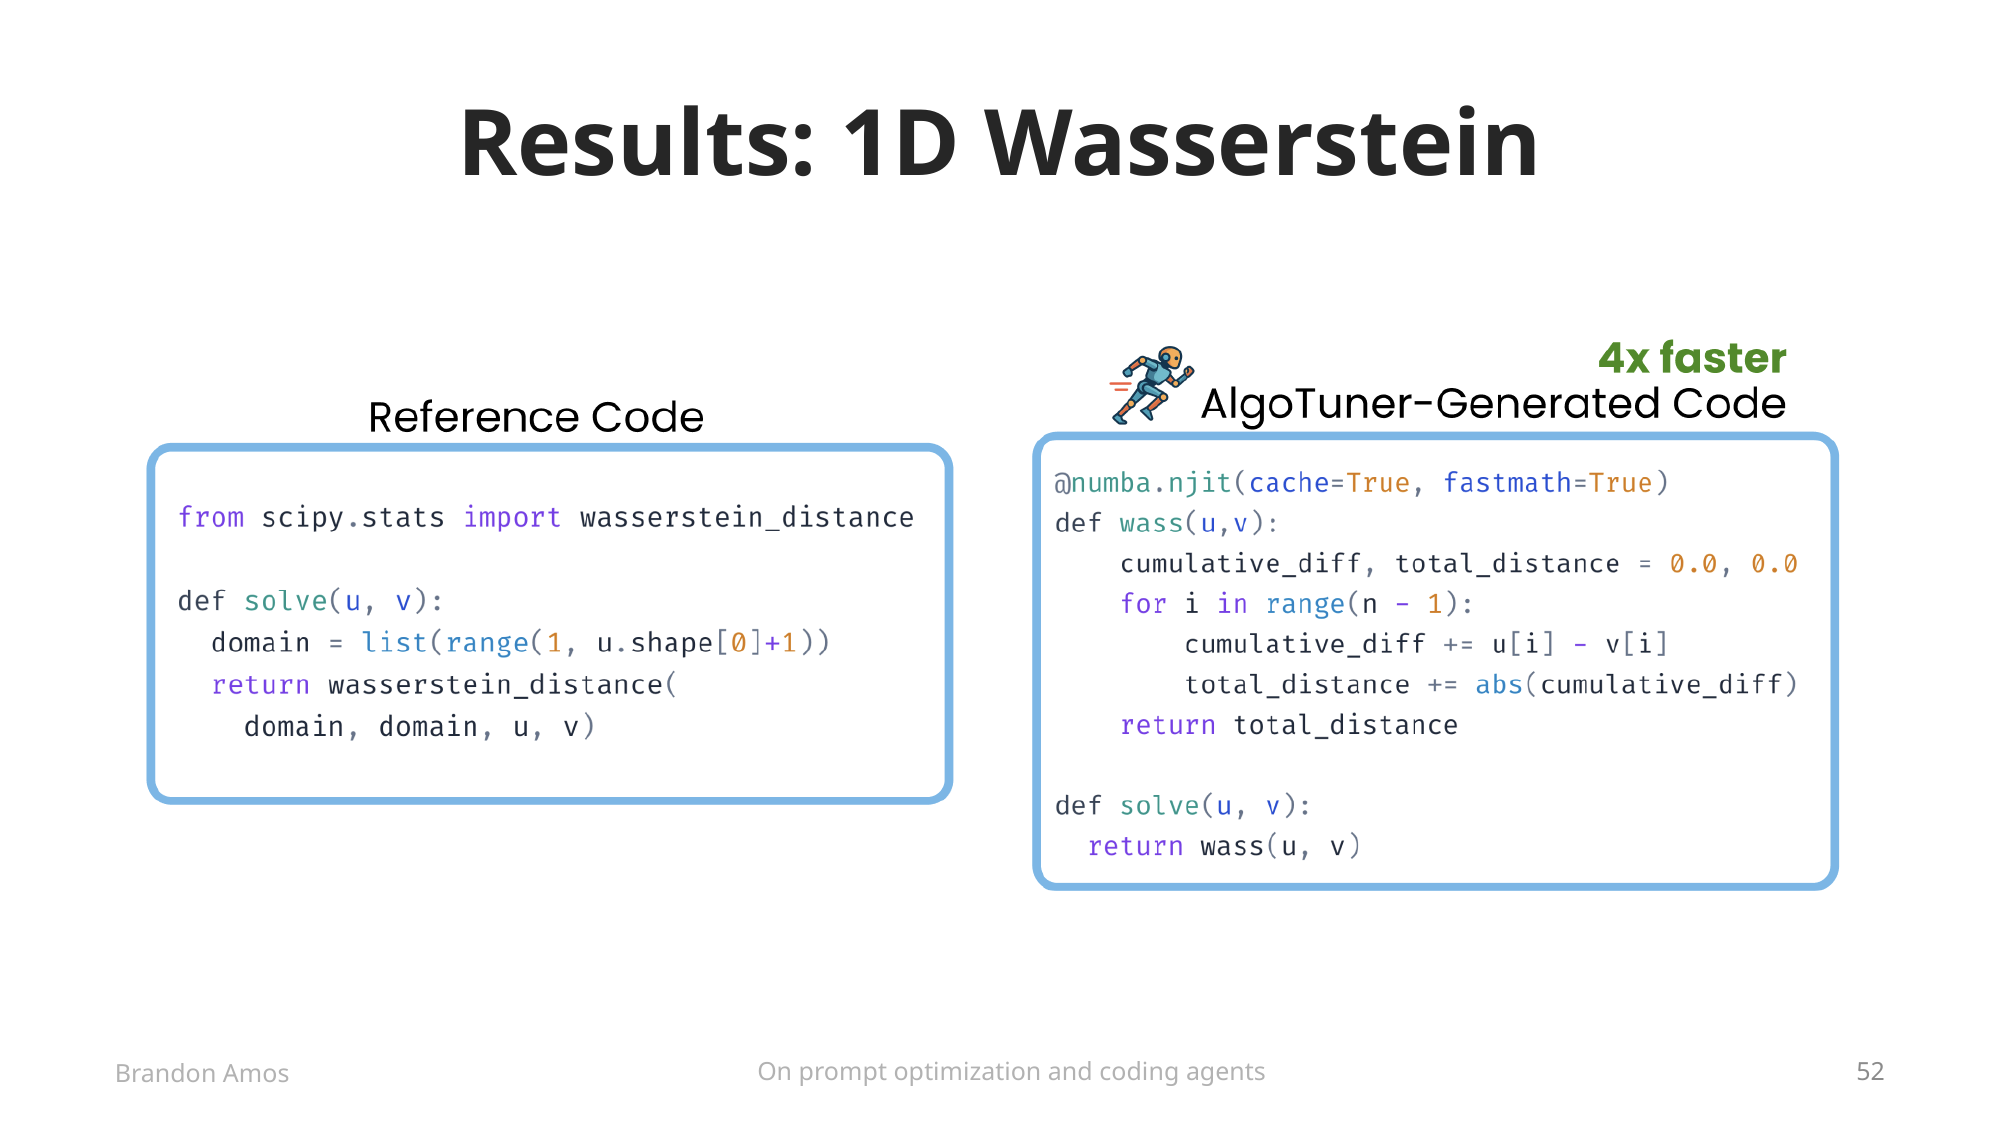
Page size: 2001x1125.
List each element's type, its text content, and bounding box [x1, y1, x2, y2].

title Results: 1D Wasserstein [99, 45, 1900, 233]
slide_number 52 [1434, 1042, 1900, 1103]
slide_number Brandon Amos [99, 1042, 567, 1103]
picture [130, 321, 1871, 921]
footer On prompt optimization and coding agents [590, 1042, 1434, 1103]
